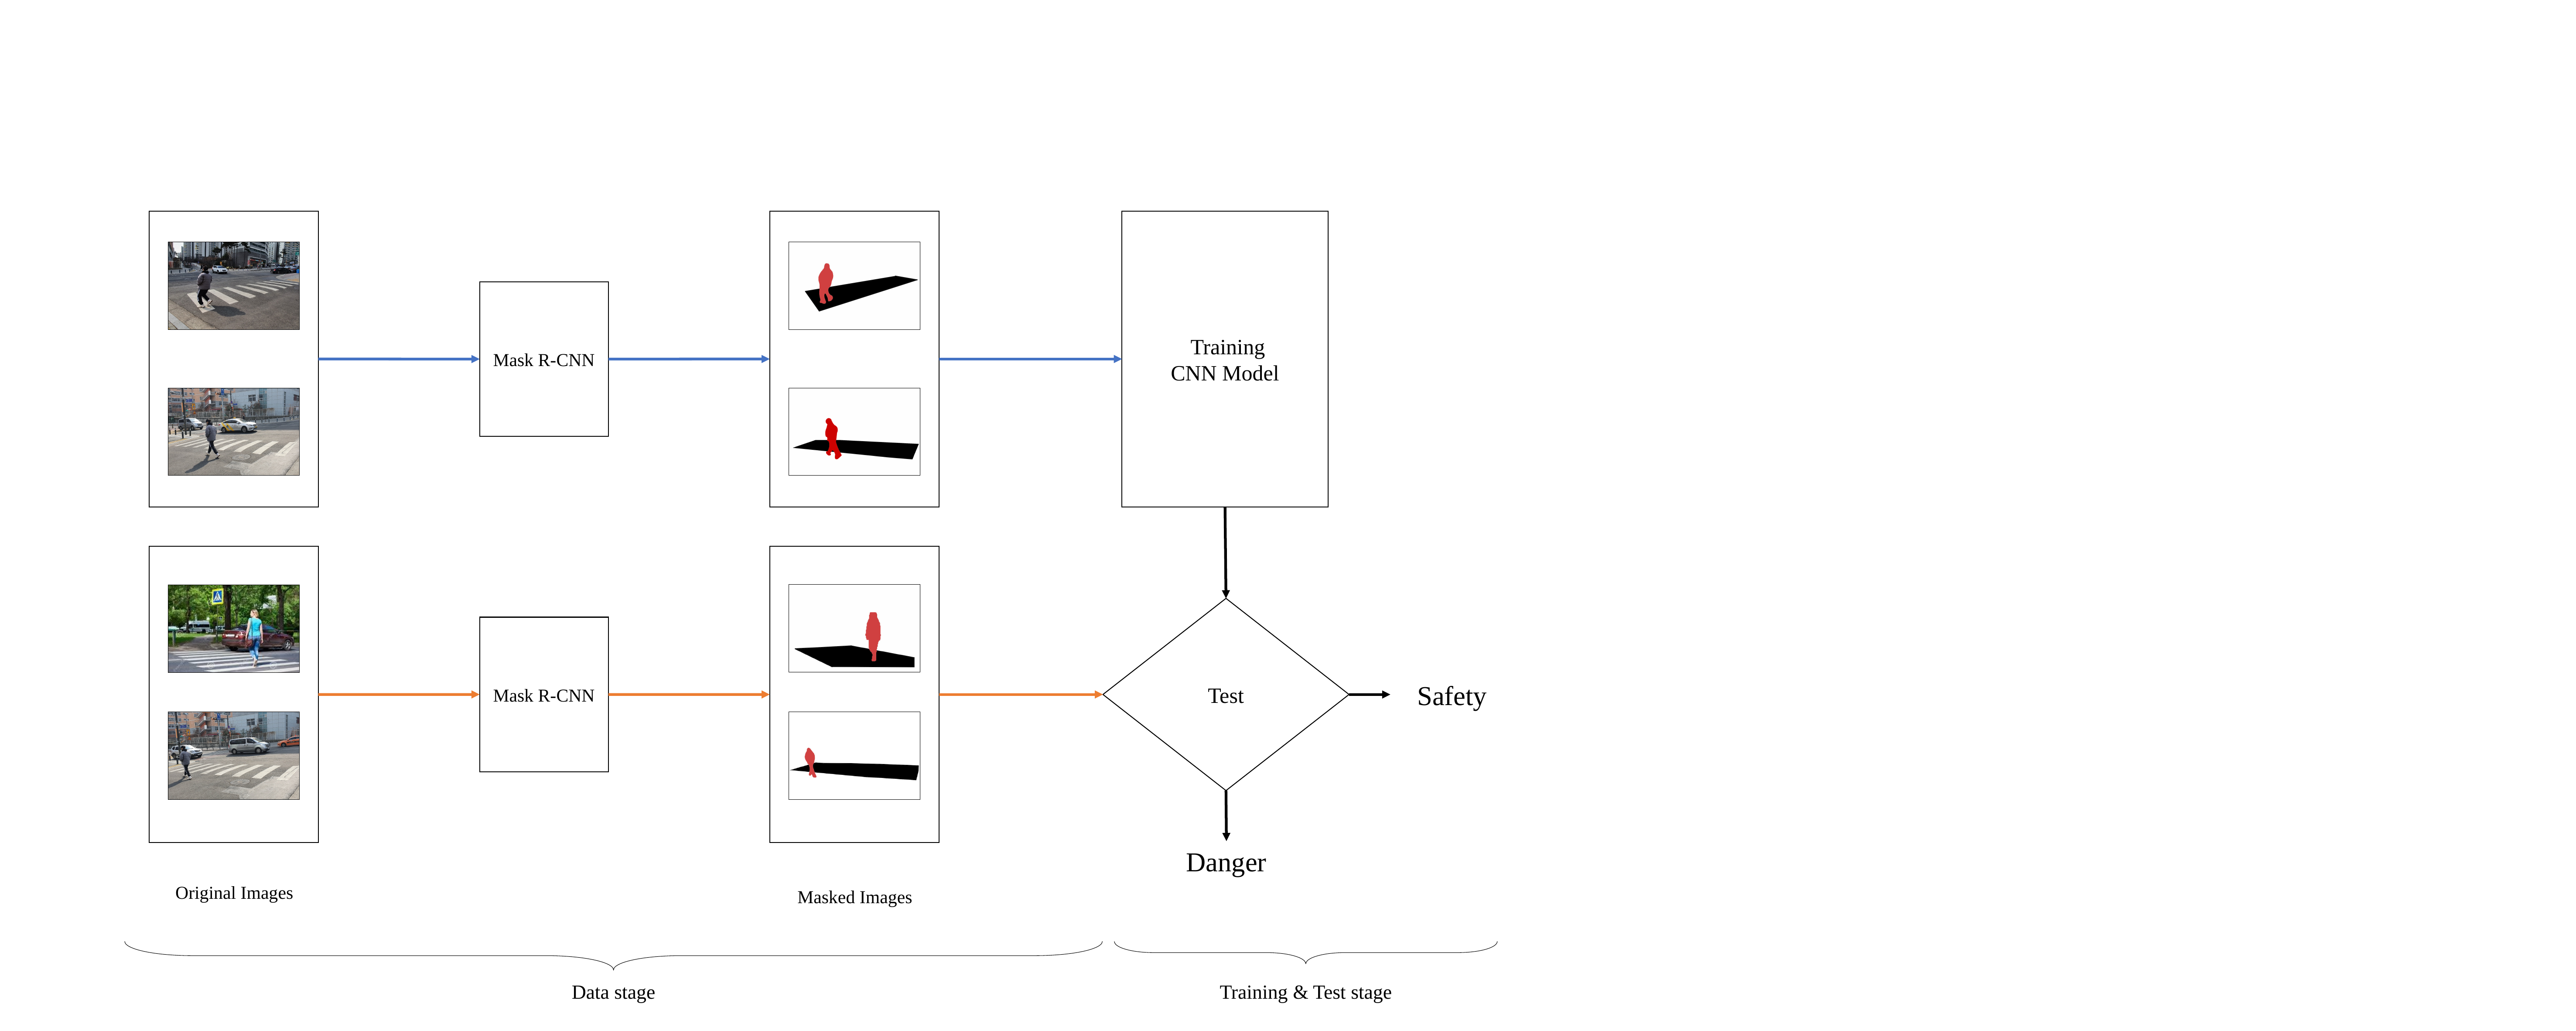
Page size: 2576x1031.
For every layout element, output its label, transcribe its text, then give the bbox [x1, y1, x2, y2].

text_box [769, 211, 940, 507]
picture [789, 712, 920, 800]
text_box [1114, 941, 1498, 964]
text_box [149, 546, 319, 843]
text_box Test [1103, 598, 1349, 791]
text_box Safety [1390, 675, 1599, 714]
picture [168, 712, 300, 800]
text_box Mask R-CNN [479, 281, 609, 437]
picture [168, 585, 300, 673]
picture [168, 388, 300, 476]
picture [789, 242, 920, 330]
text_box Danger [1122, 841, 1331, 880]
text_box Mask R-CNN [479, 617, 609, 772]
text_box Data stage [500, 976, 727, 1007]
text_box Original Images [168, 877, 301, 906]
text_box [769, 546, 940, 843]
text_box Training CNN Model [1121, 211, 1329, 507]
text_box Training & Test stage [1192, 976, 1419, 1007]
picture [789, 584, 920, 672]
text_box [124, 941, 1103, 971]
picture [168, 242, 300, 330]
text_box Masked Images [789, 882, 921, 911]
text_box [149, 211, 319, 507]
picture [789, 388, 920, 476]
